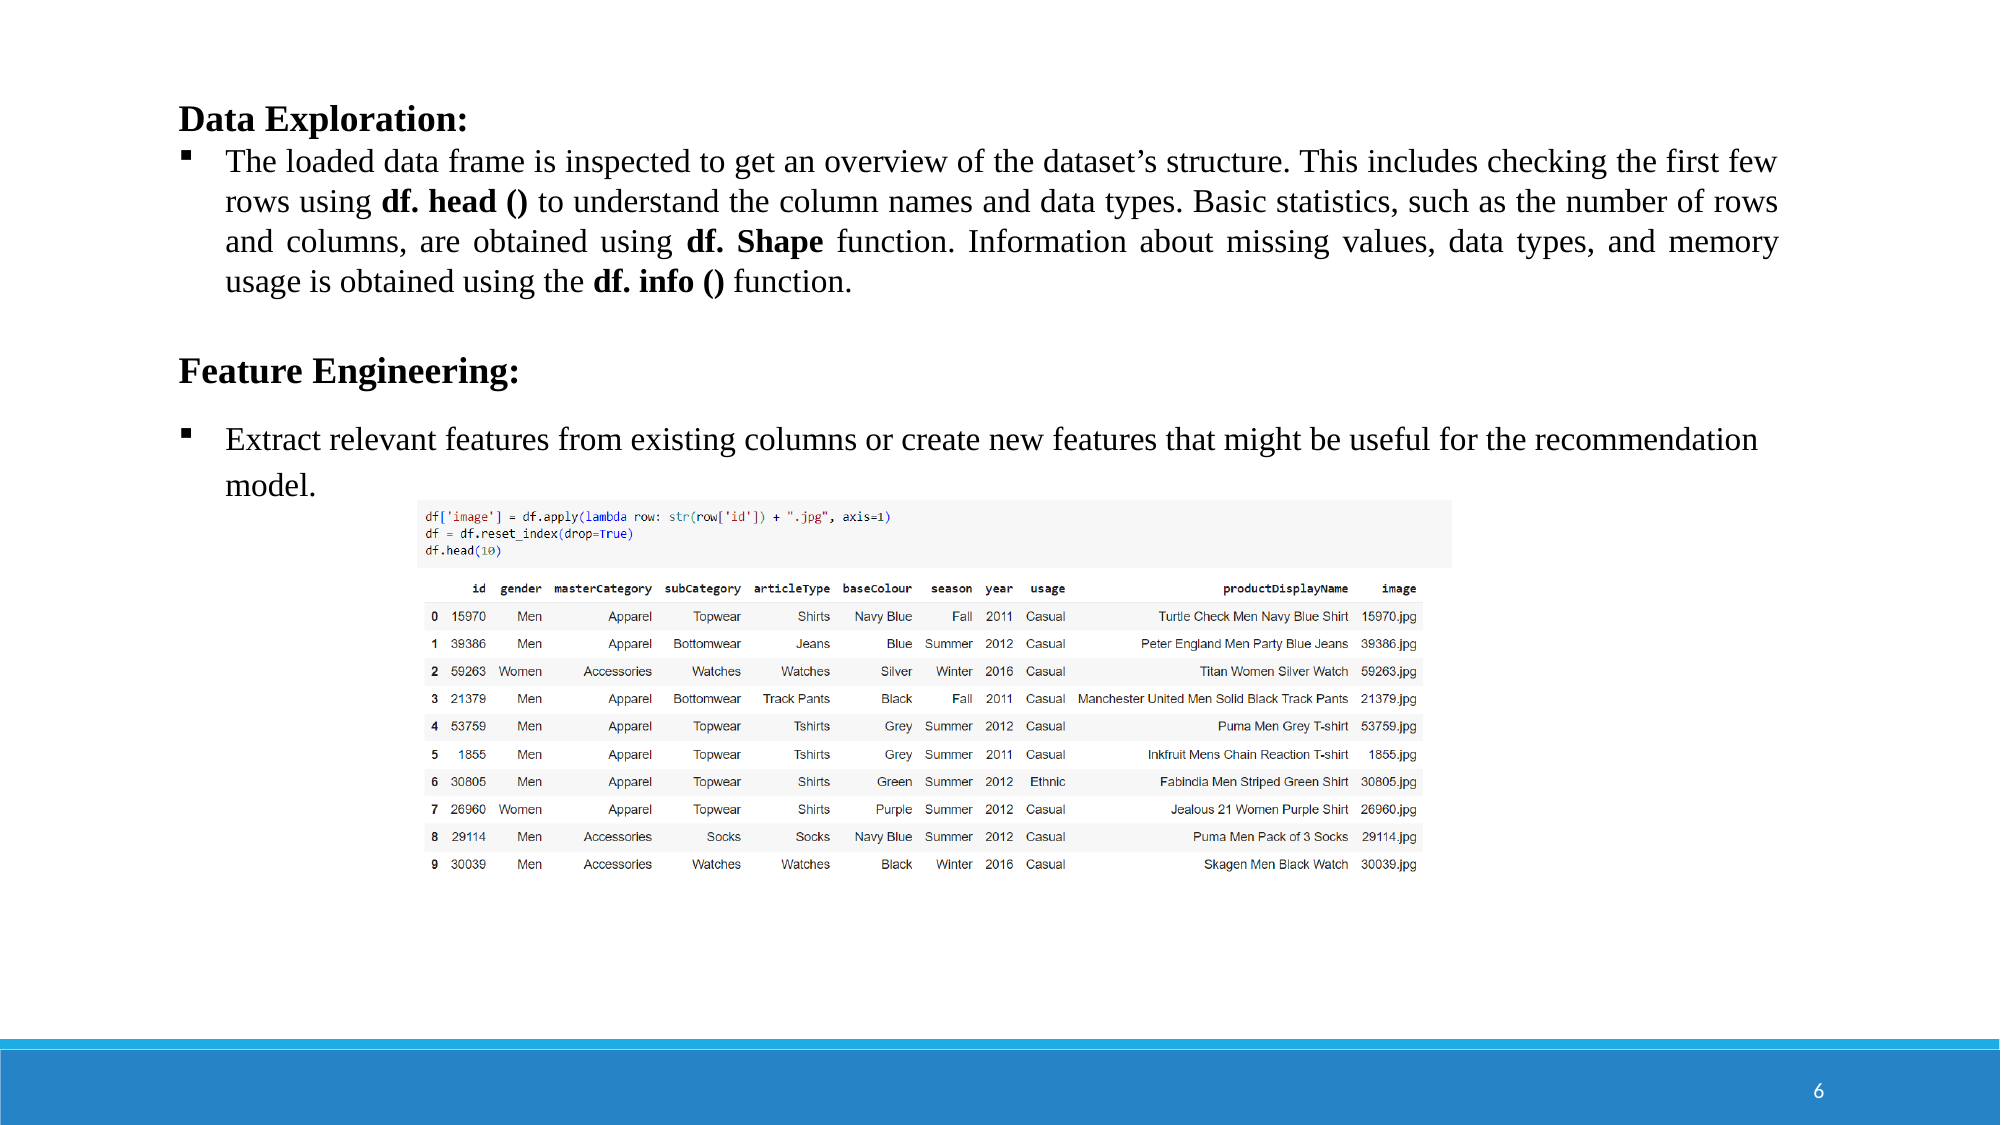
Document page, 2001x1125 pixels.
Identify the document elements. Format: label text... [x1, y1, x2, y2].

picture [416, 500, 1453, 882]
slide_number 6 [1624, 1059, 1840, 1120]
text_box Data Exploration: The loaded data frame is inspected to get an overview of the dataset’s structure. This includes checking the first few rows using df. head () to understand the column names and data types. Basic statistics, such as the number of rows and columns, are obtained using df. Shape function. Information about missing values, data types, and memory usage is obtained using the df. info () function. Feature Engineering: Extract relevant features from existing columns or create new features that might be useful for the recommendation model. [163, 86, 1796, 578]
